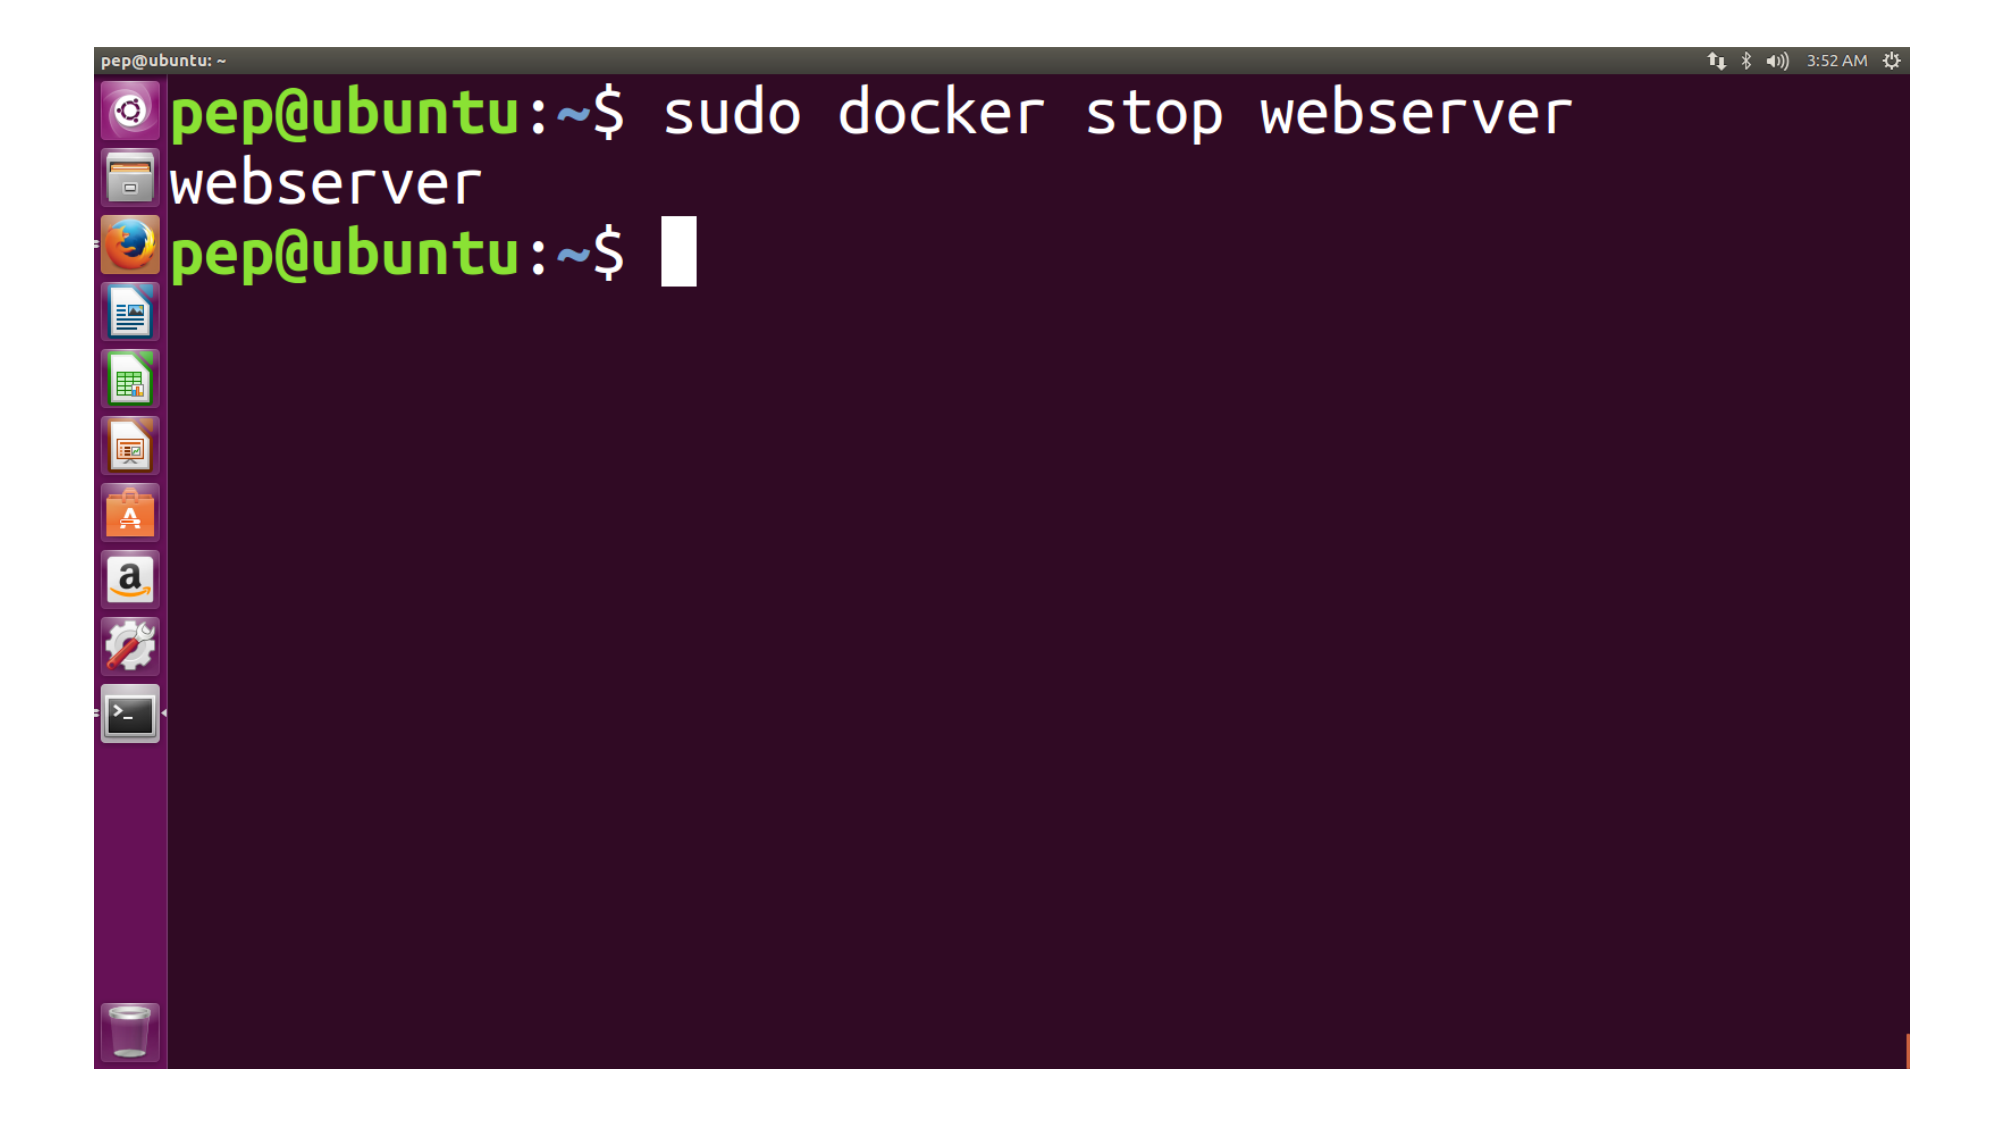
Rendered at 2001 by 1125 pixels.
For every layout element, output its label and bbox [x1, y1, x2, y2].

list [94, 47, 1910, 1069]
